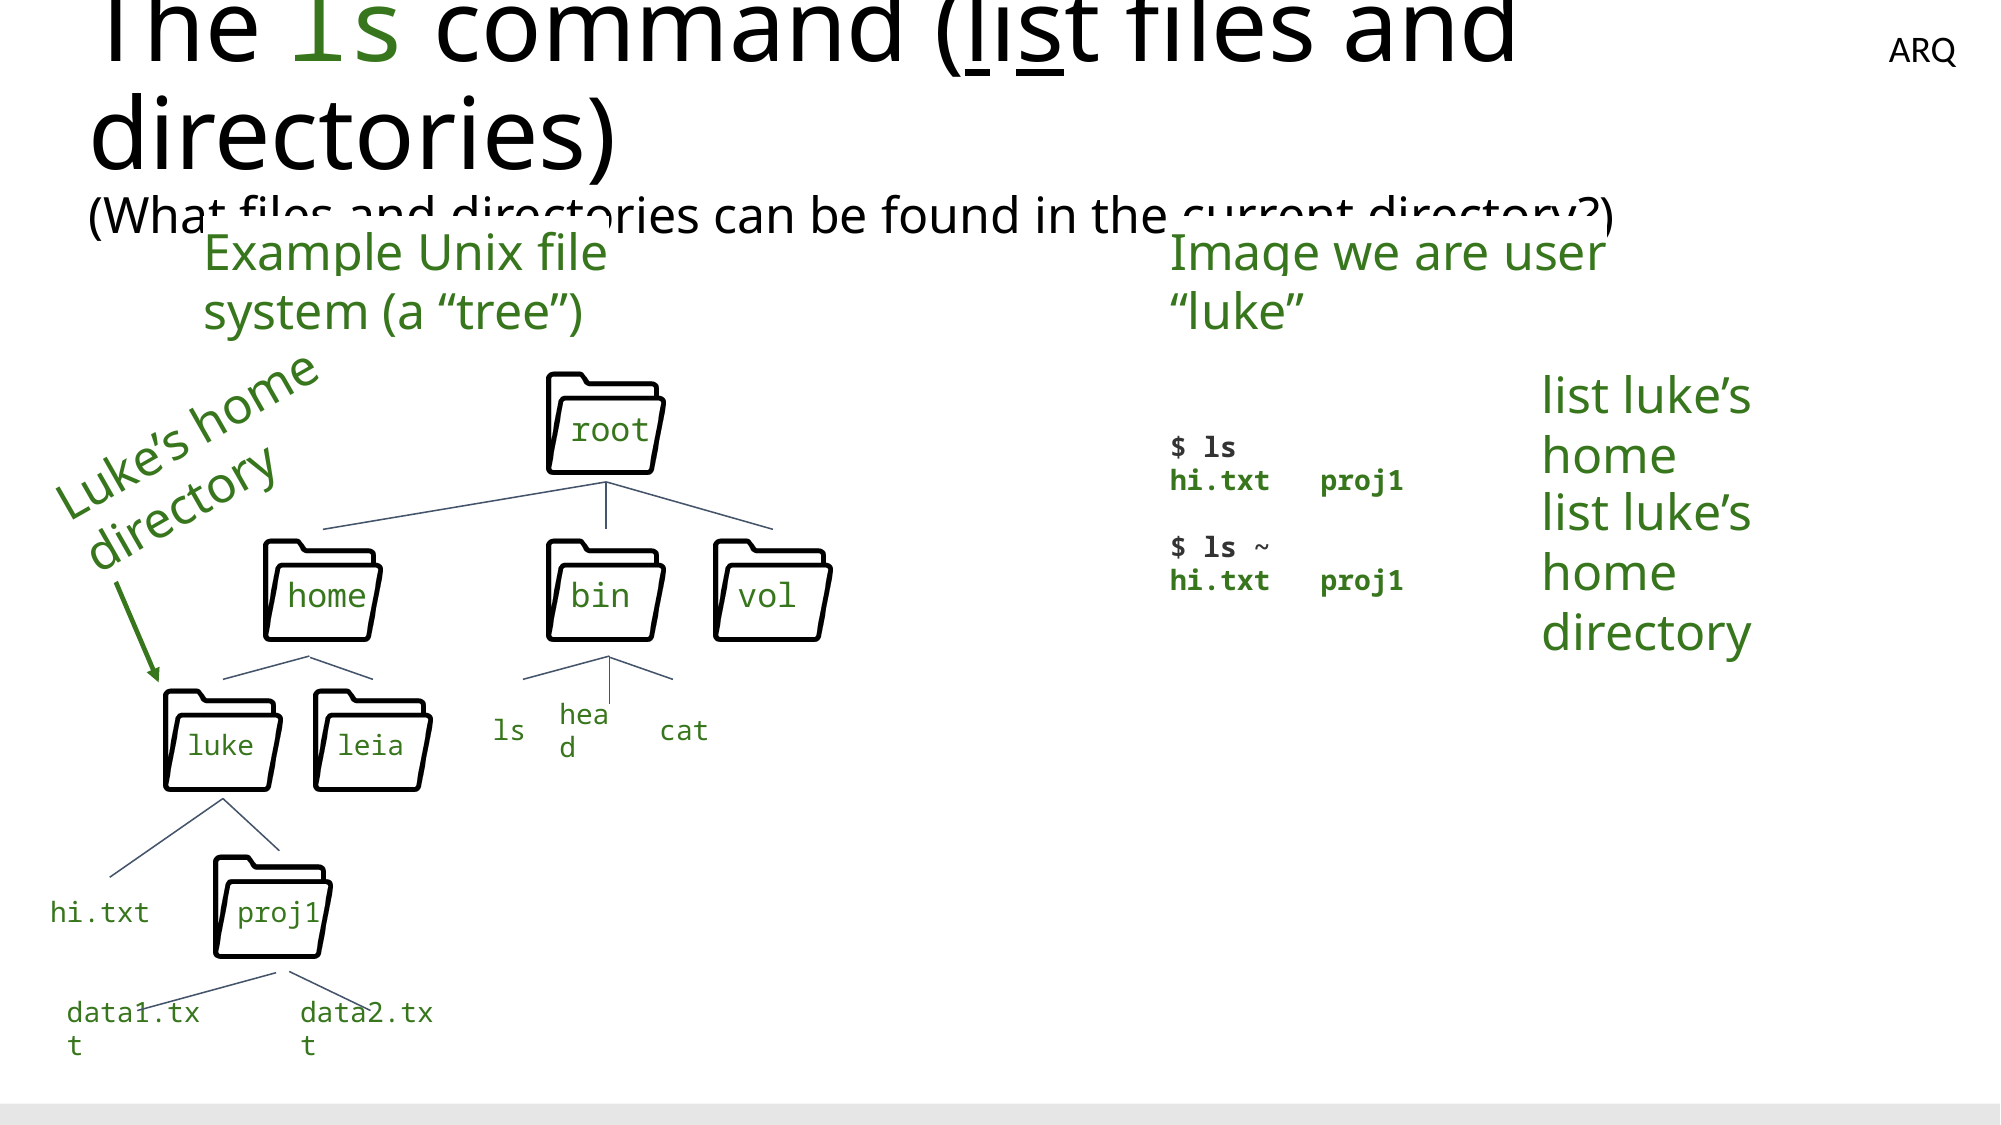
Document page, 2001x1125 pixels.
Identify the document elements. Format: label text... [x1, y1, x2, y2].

text_box cat [639, 696, 744, 764]
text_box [289, 971, 371, 1011]
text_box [313, 679, 462, 799]
text_box data2.txt [279, 993, 462, 1062]
text_box $ ls ~ hi.txt proj1 [1149, 523, 1521, 603]
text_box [213, 845, 362, 966]
text_box head [539, 696, 639, 764]
text_box list luke’s home directory [1521, 399, 1904, 508]
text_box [222, 656, 310, 679]
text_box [310, 657, 373, 680]
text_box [546, 530, 695, 649]
text_box ls [472, 696, 539, 764]
text_box data1.txt [46, 993, 228, 1062]
text_box ARQ [1874, 17, 1987, 78]
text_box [322, 481, 606, 530]
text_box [522, 656, 609, 680]
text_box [610, 657, 673, 680]
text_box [222, 798, 280, 851]
text_box Image we are user “luke” [1149, 226, 1771, 334]
text_box Luke’s home directory [29, 304, 415, 588]
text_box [93, 529, 159, 683]
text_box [137, 972, 277, 1011]
text_box list luke’s home directory [1521, 516, 1904, 625]
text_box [163, 679, 312, 799]
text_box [546, 362, 695, 481]
text_box $ ls hi.txt proj1 [1149, 423, 1521, 503]
text_box Example Unix file system (a “tree”) [183, 226, 804, 334]
text_box hi.txt [29, 877, 190, 945]
title The ls command (list files and directories) (What files and directories can be found in the current directory?) [68, 19, 1932, 201]
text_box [263, 529, 412, 649]
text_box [713, 529, 862, 649]
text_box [109, 798, 223, 878]
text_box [606, 481, 773, 530]
